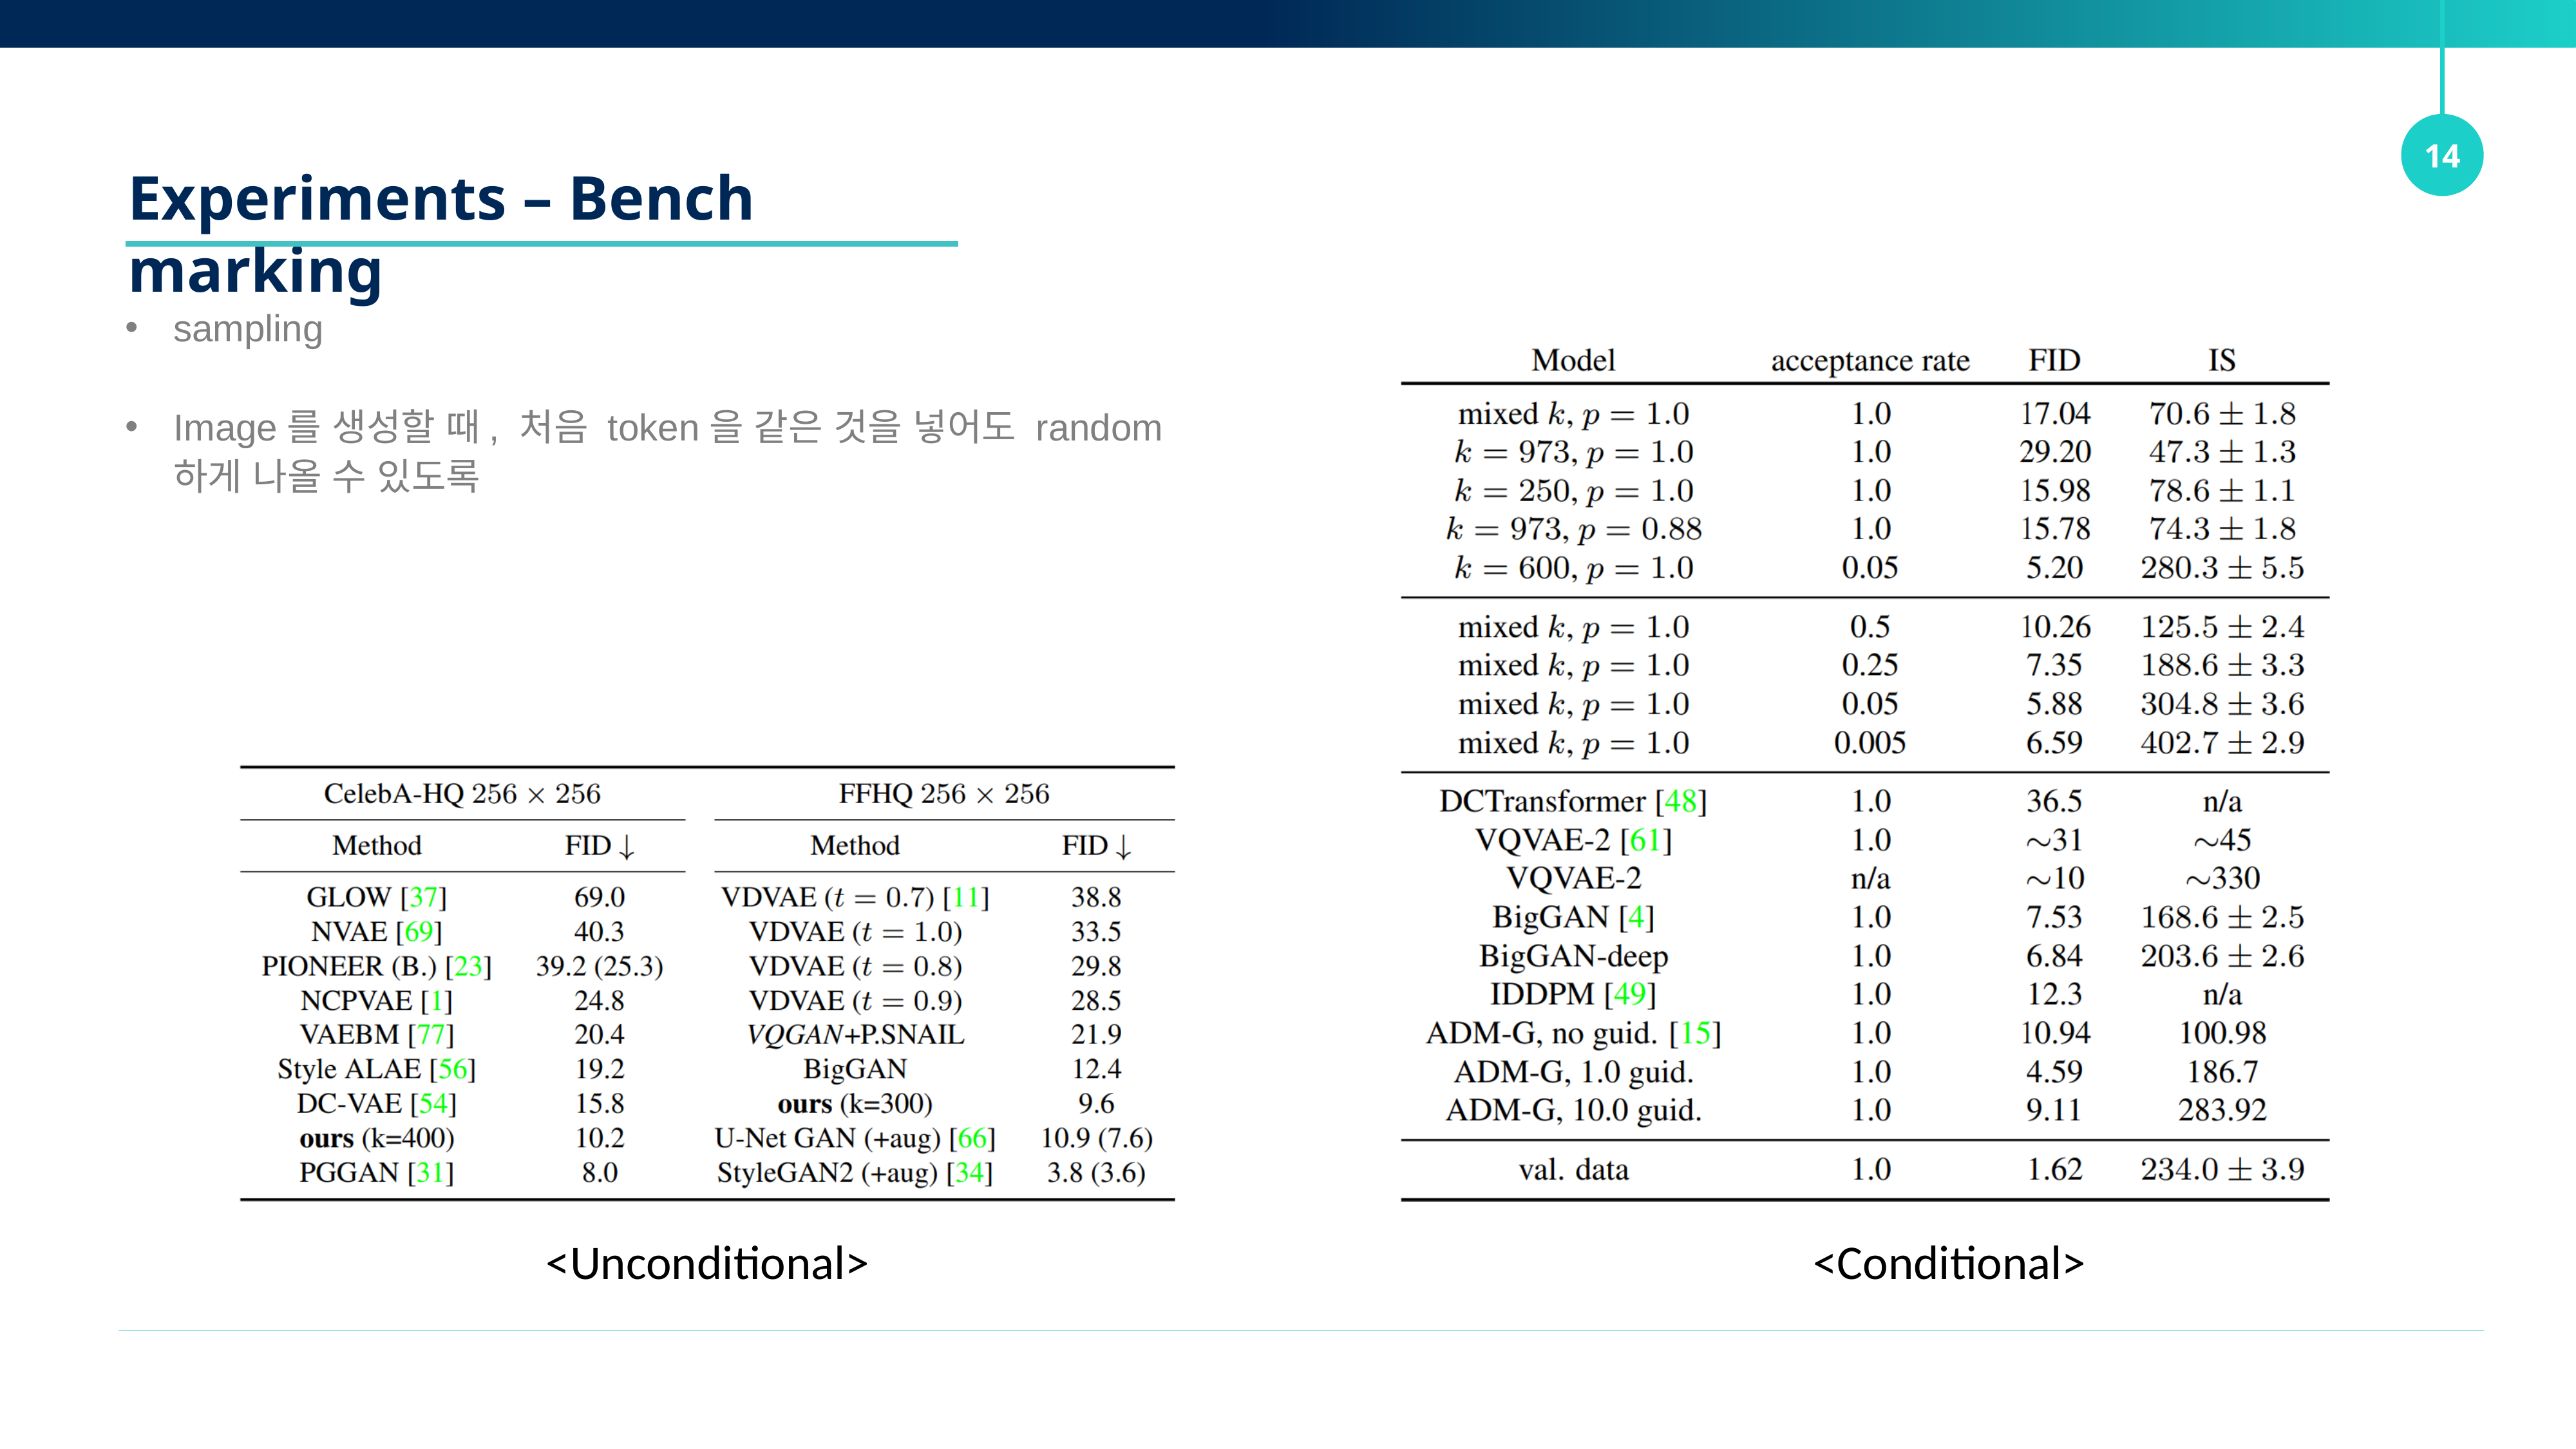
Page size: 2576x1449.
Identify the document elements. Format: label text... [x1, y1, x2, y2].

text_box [0, 0, 2576, 196]
picture [232, 753, 1185, 1208]
picture [1392, 337, 2344, 1202]
text_box Experiments – Bench marking [118, 196, 958, 309]
text_box <Unconditional> [536, 1226, 880, 1294]
text_box <Conditional> [1803, 1226, 2101, 1294]
